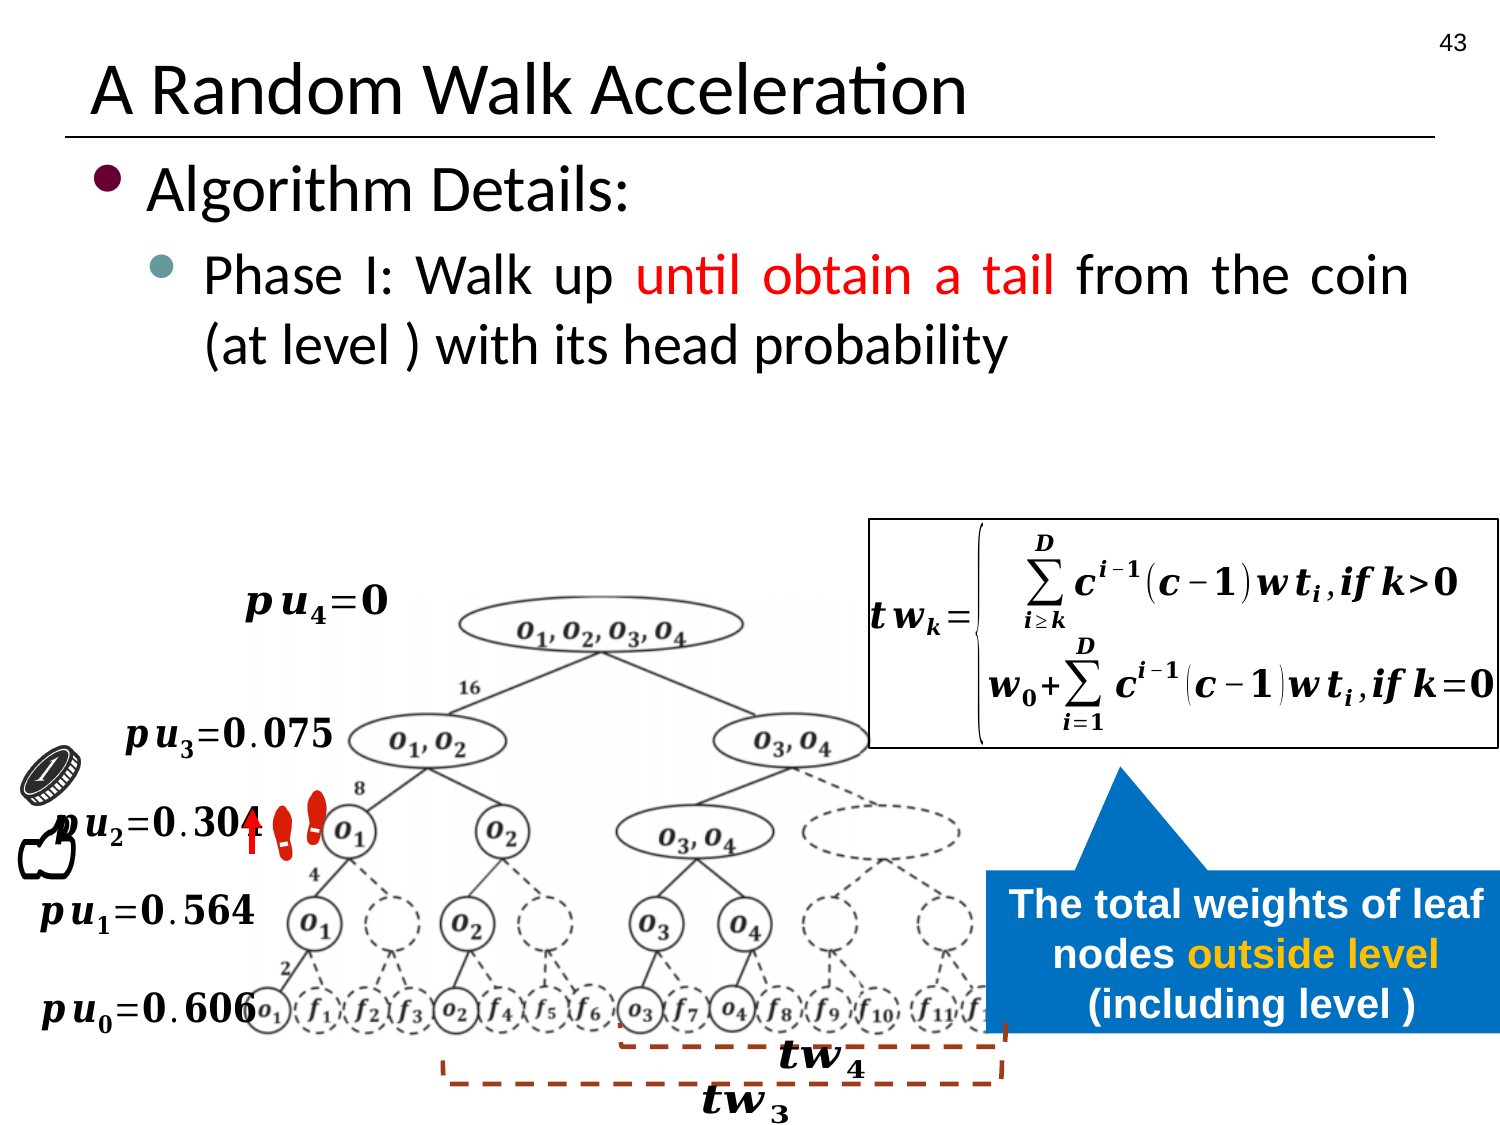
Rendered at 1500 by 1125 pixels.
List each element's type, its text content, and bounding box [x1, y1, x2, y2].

slide_number 43 [1131, 18, 1483, 62]
picture [218, 593, 1015, 1041]
text_box [442, 1060, 1002, 1085]
title A Random Walk Acceleration [75, 20, 1425, 138]
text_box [13, 745, 81, 891]
